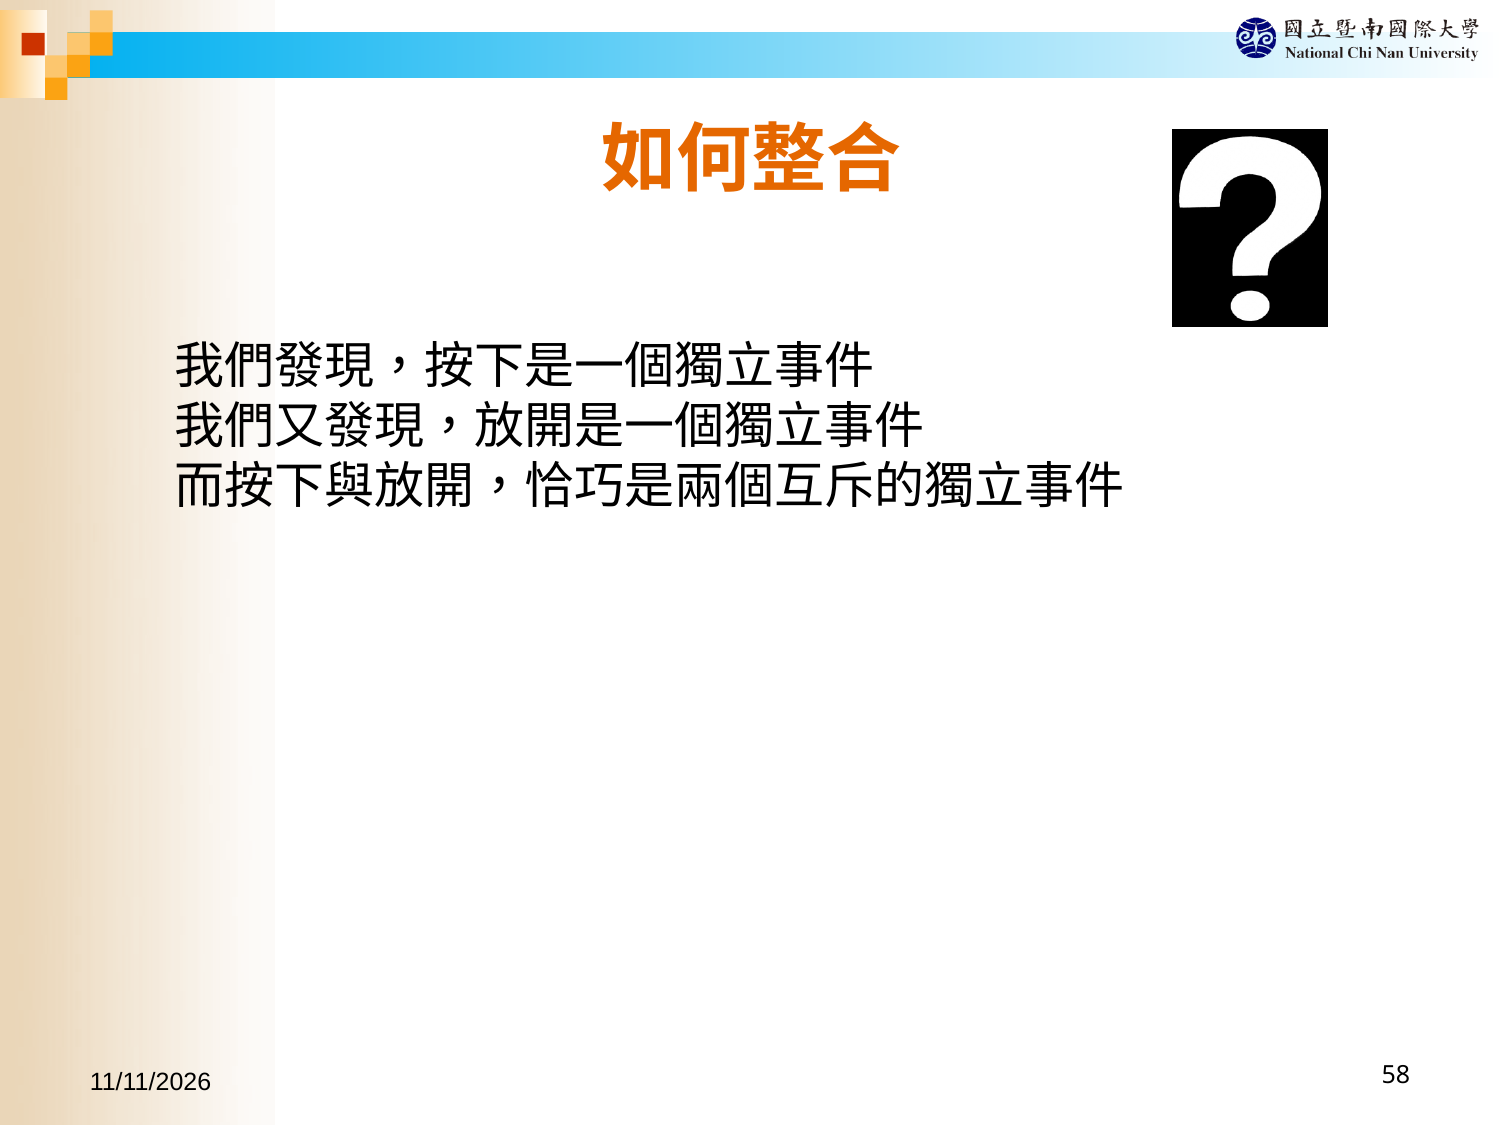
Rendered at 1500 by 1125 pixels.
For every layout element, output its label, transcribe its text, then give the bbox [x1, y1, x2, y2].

text_box 58 [1074, 1024, 1425, 1100]
picture [1234, 10, 1485, 67]
picture [1171, 129, 1328, 327]
text_box 2017/10/2 [75, 1024, 425, 1103]
text_box 我們發現，按下是一個獨立事件 我們又發現，放開是一個獨立事件 而按下與放開，恰巧是兩個互斥的獨立事件 [159, 326, 1376, 521]
title 如何整合 [76, 42, 1427, 268]
